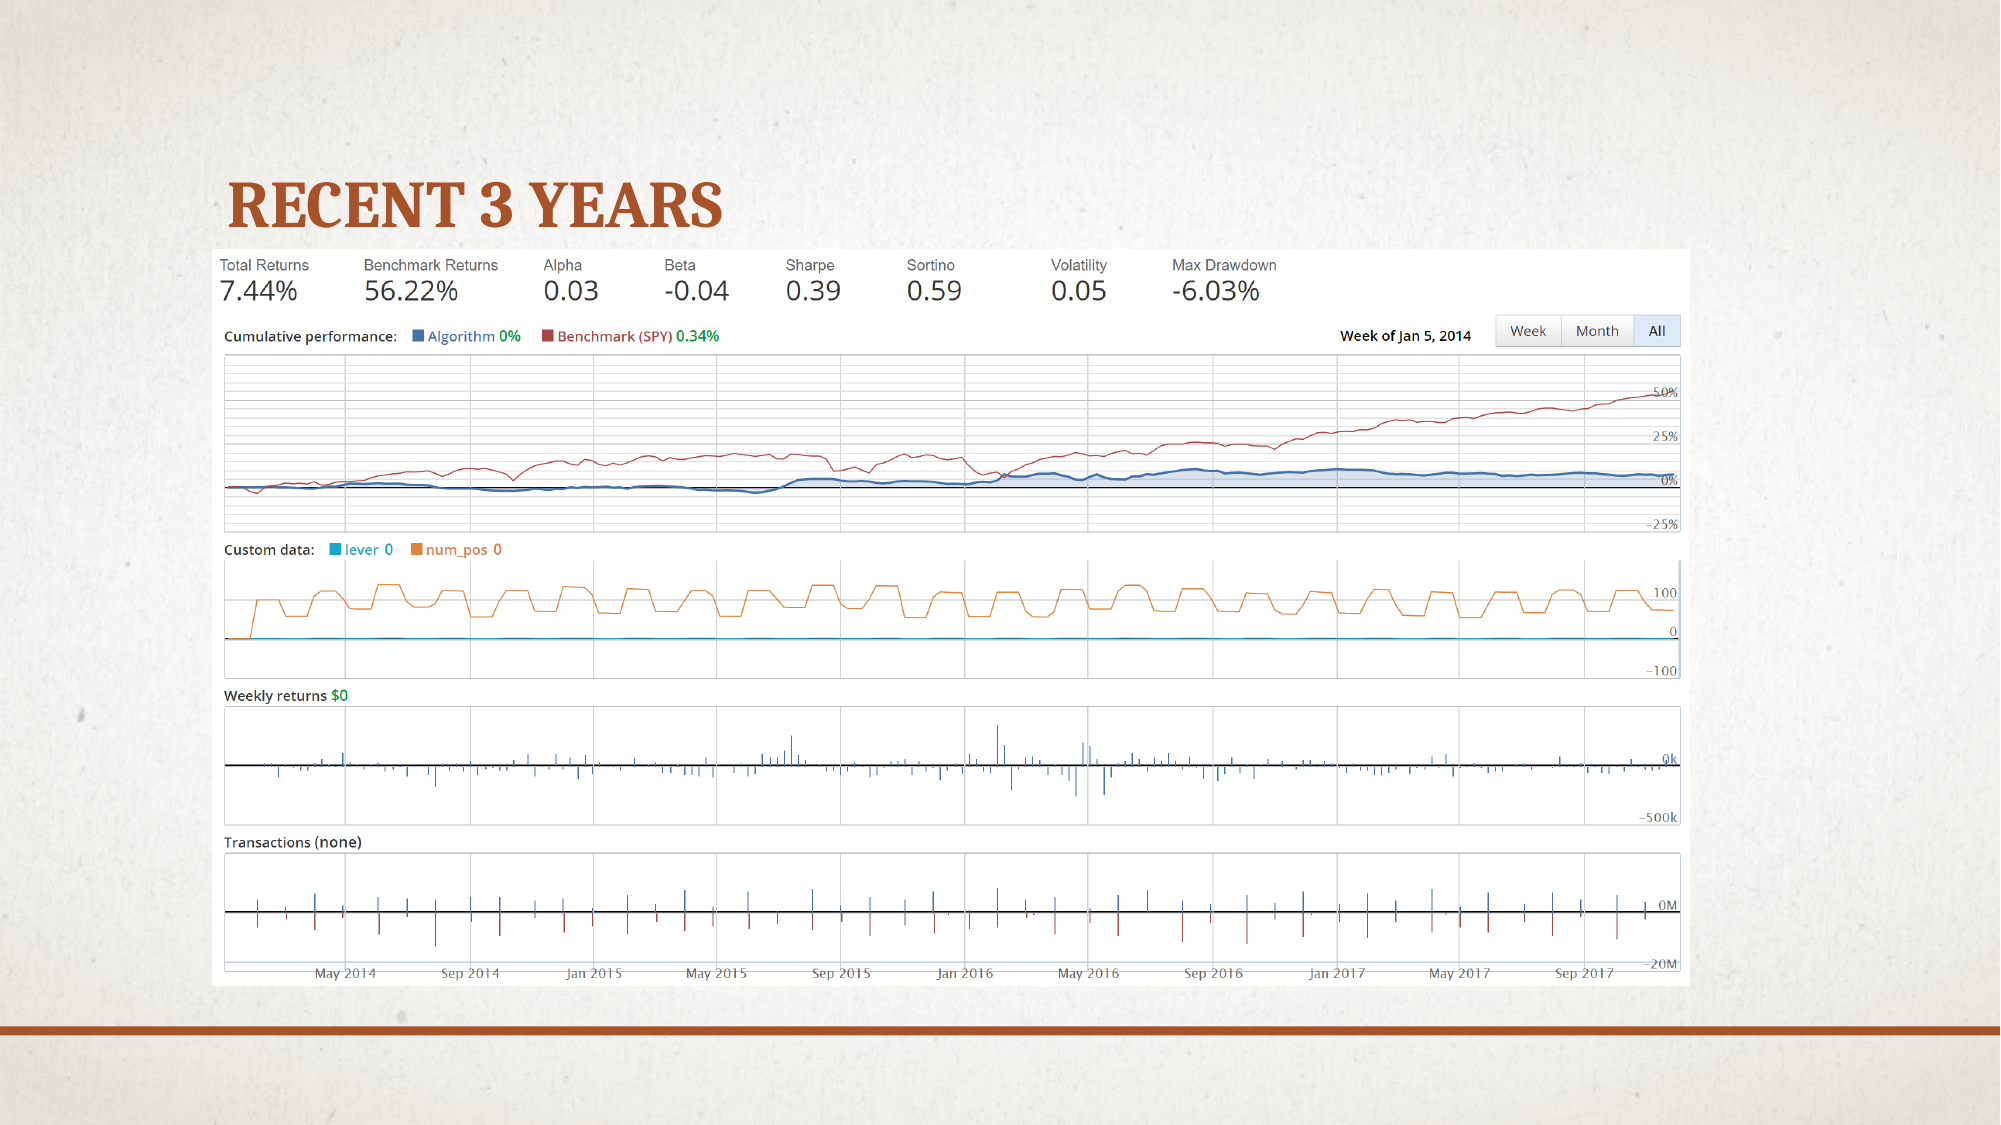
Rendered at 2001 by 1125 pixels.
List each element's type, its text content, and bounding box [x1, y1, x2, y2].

title Recent 3 years [212, 62, 1788, 250]
picture [0, 0, 2001, 1125]
